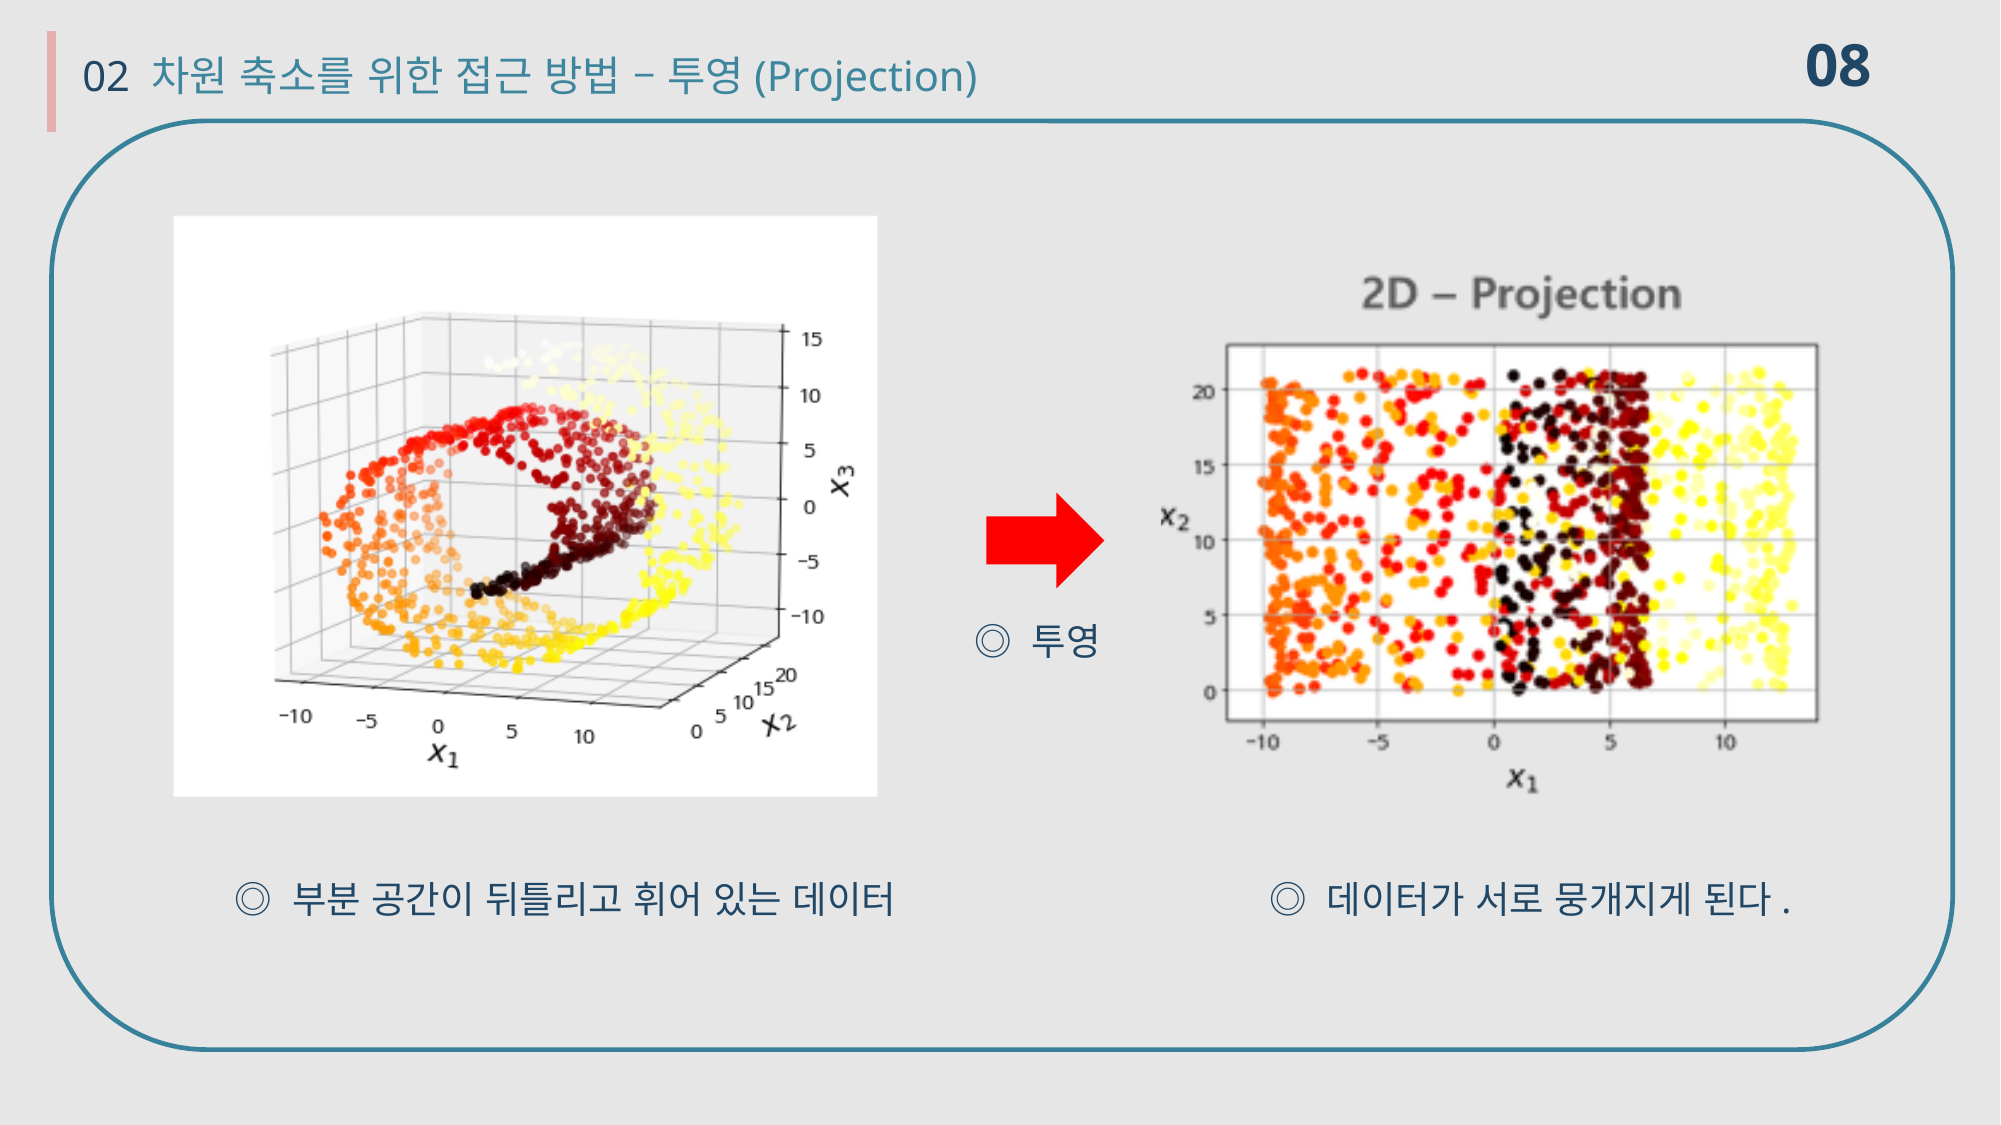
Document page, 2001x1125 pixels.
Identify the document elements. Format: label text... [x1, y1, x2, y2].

picture [1160, 252, 1838, 872]
text_box 08 [1790, 21, 1899, 106]
text_box ◎ 투영 [888, 610, 1160, 671]
text_box [50, 119, 1954, 1051]
text_box ◎ 부분 공간이 뒤틀리고 휘어 있는 데이터 [86, 868, 1046, 928]
text_box [985, 490, 1106, 591]
text_box ◎ 데이터가 서로 뭉개지게 된다. [1050, 868, 2000, 928]
text_box 02 차원 축소를 위한 접근 방법 – 투영(Projection) [67, 41, 1136, 107]
picture [162, 206, 888, 809]
